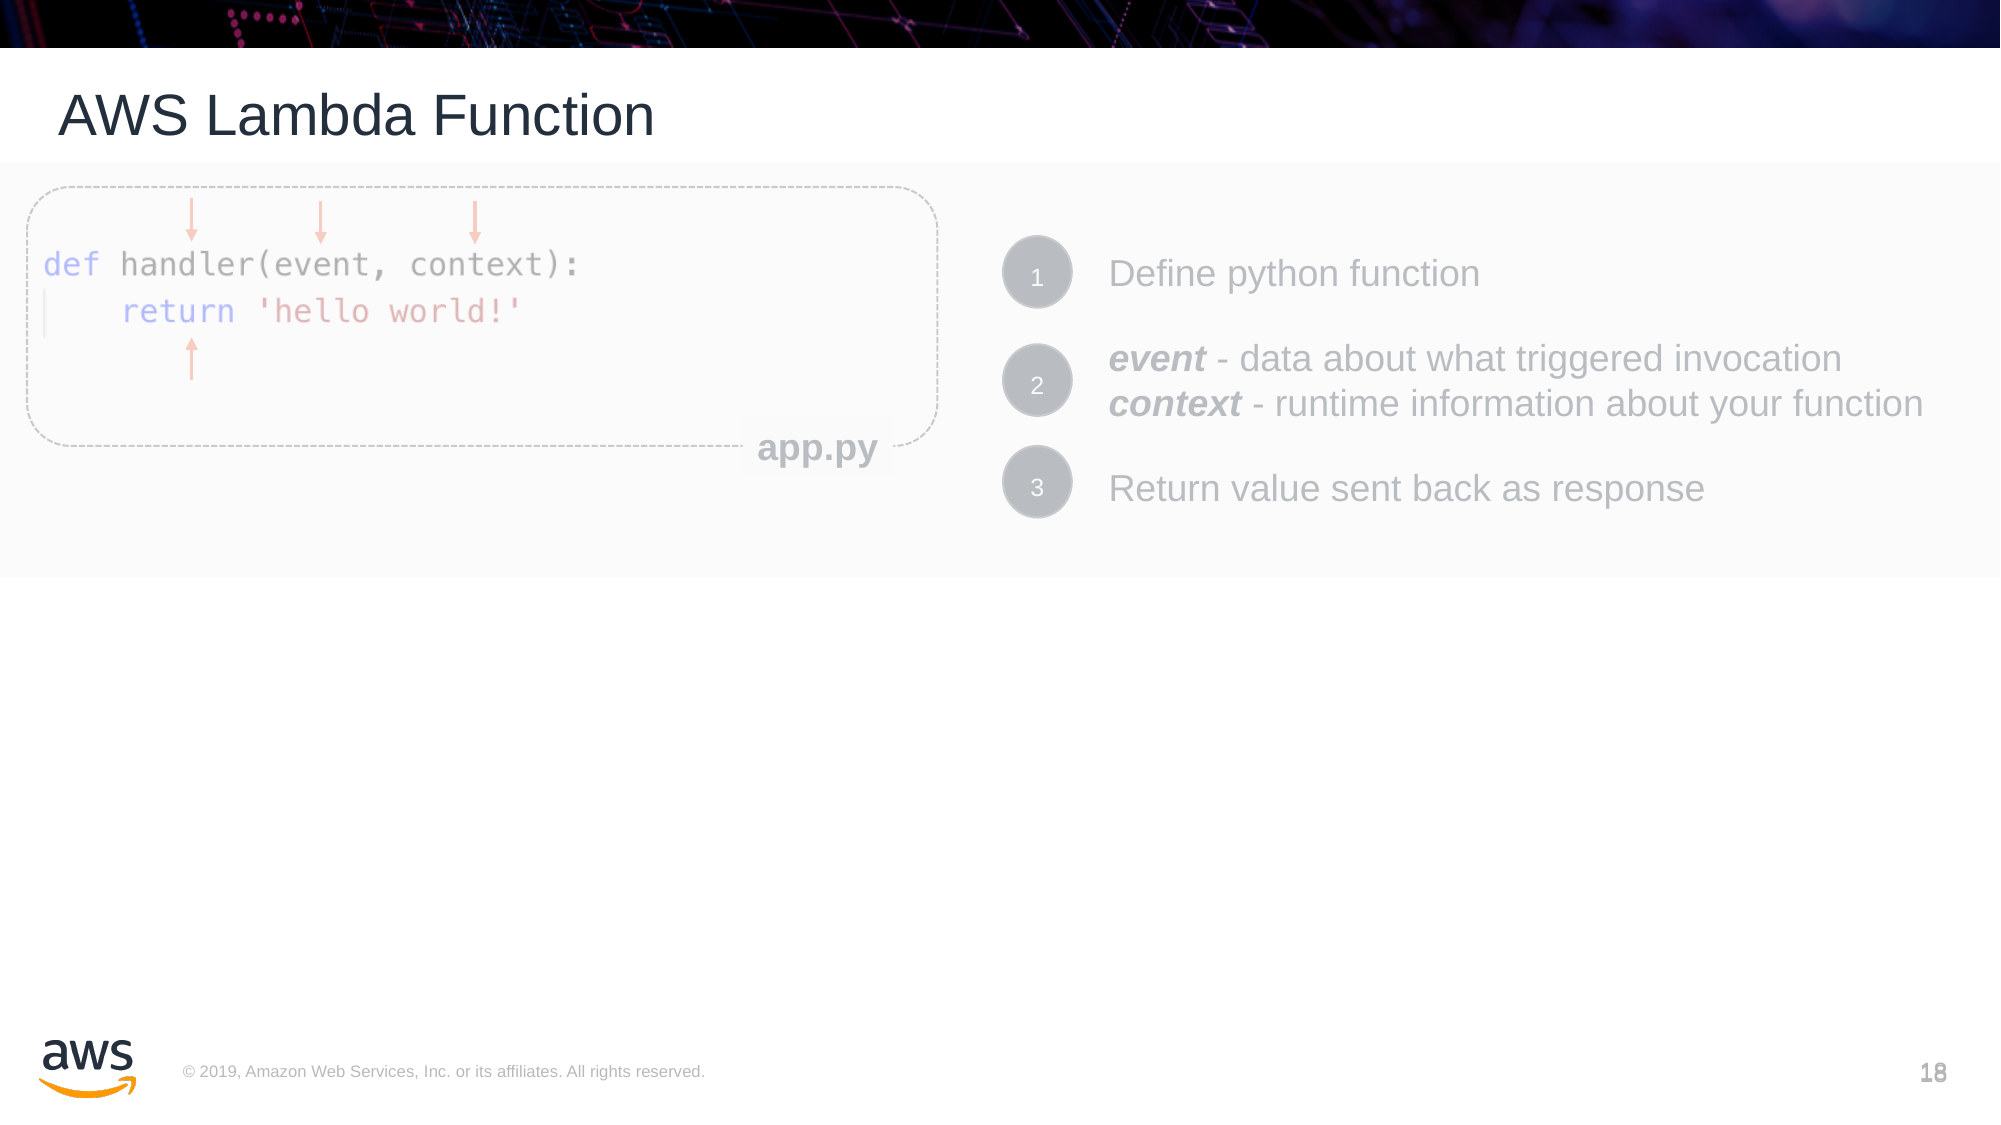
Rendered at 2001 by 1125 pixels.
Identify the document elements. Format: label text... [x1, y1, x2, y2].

picture [0, 0, 2000, 48]
picture [39, 1040, 136, 1098]
slide_number 18 [1512, 1042, 1963, 1103]
text_box [0, 161, 2000, 578]
title AWS Lambda Function [43, 67, 1963, 161]
picture [43, 222, 636, 389]
